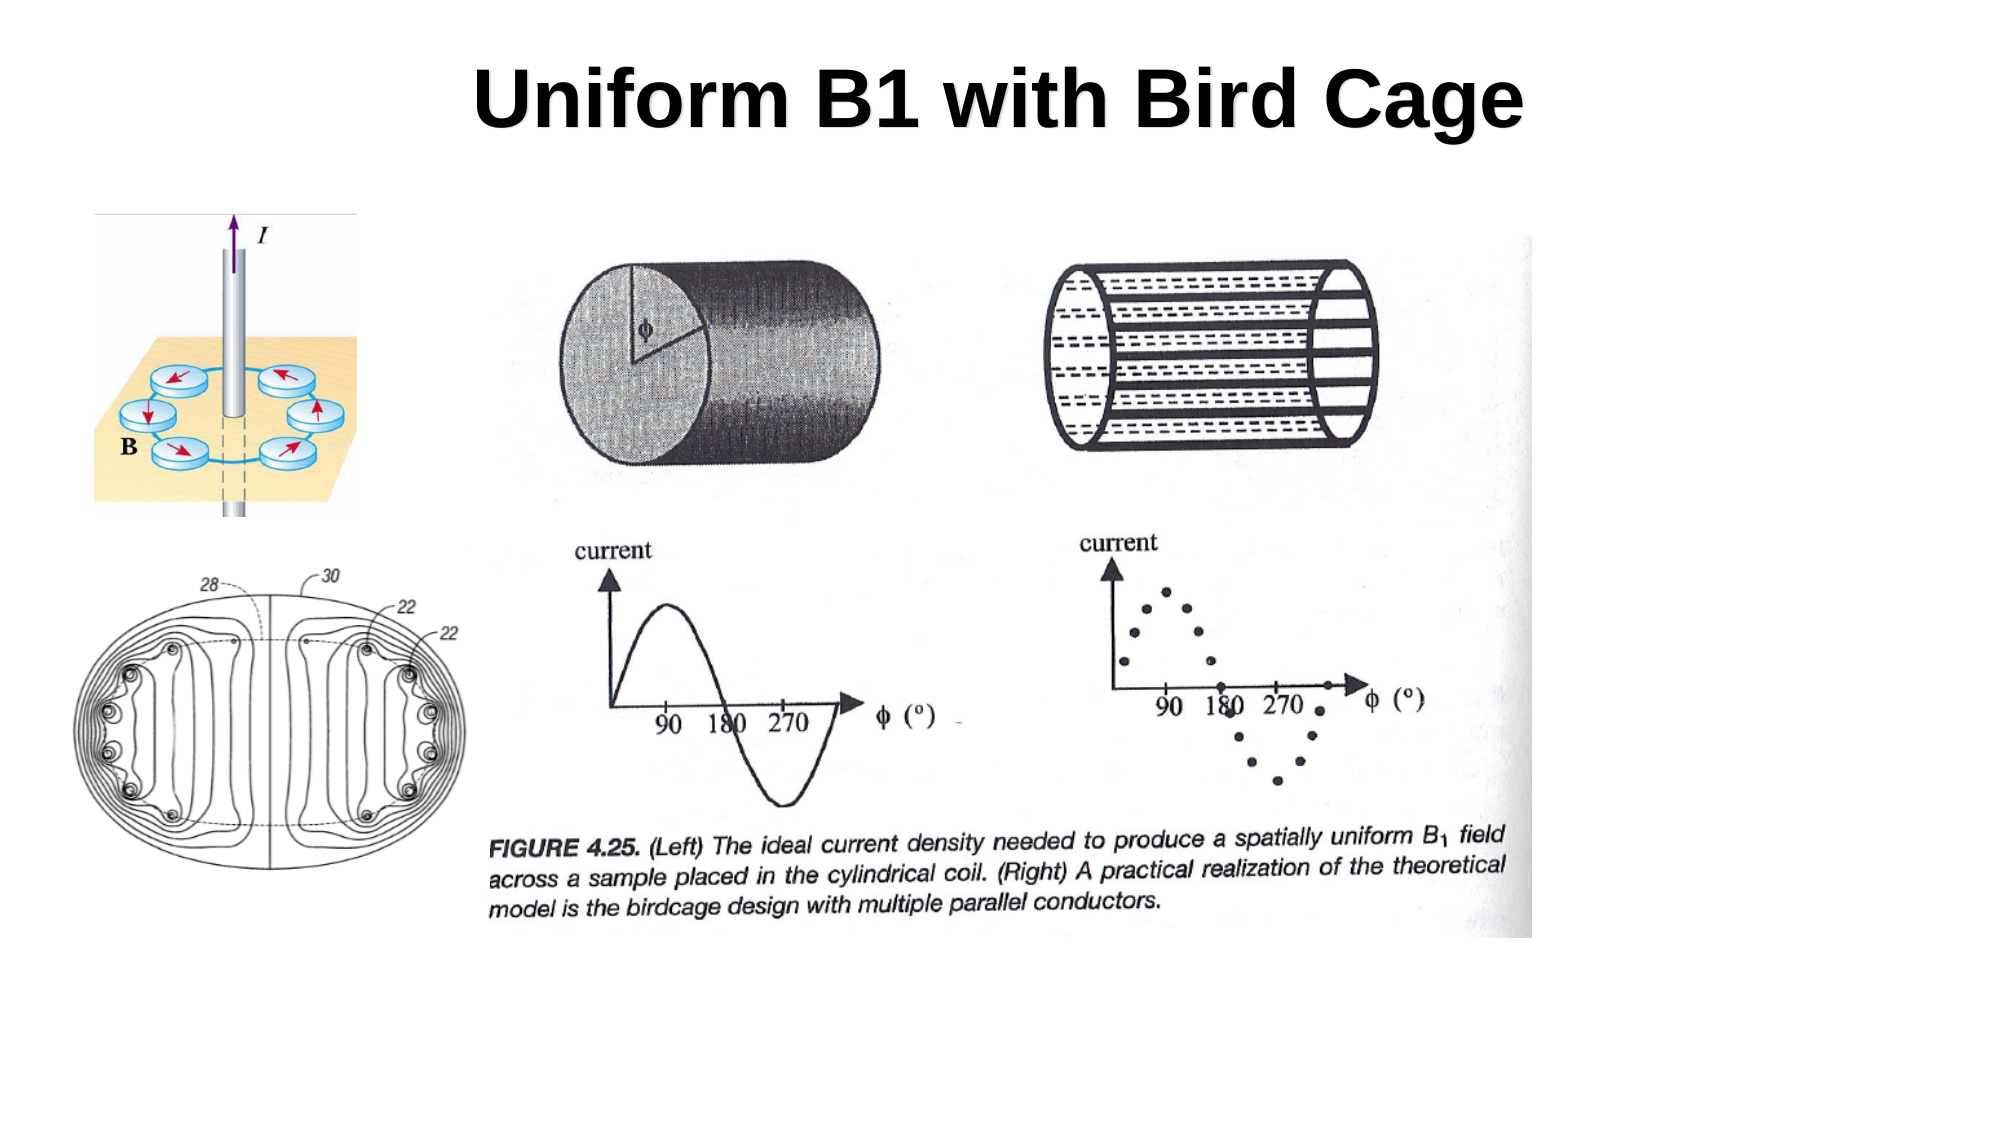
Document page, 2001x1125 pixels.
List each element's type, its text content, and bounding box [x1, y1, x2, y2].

picture [43, 235, 1532, 939]
picture [94, 213, 357, 517]
title Uniform B1 with Bird Cage [33, 24, 1967, 163]
